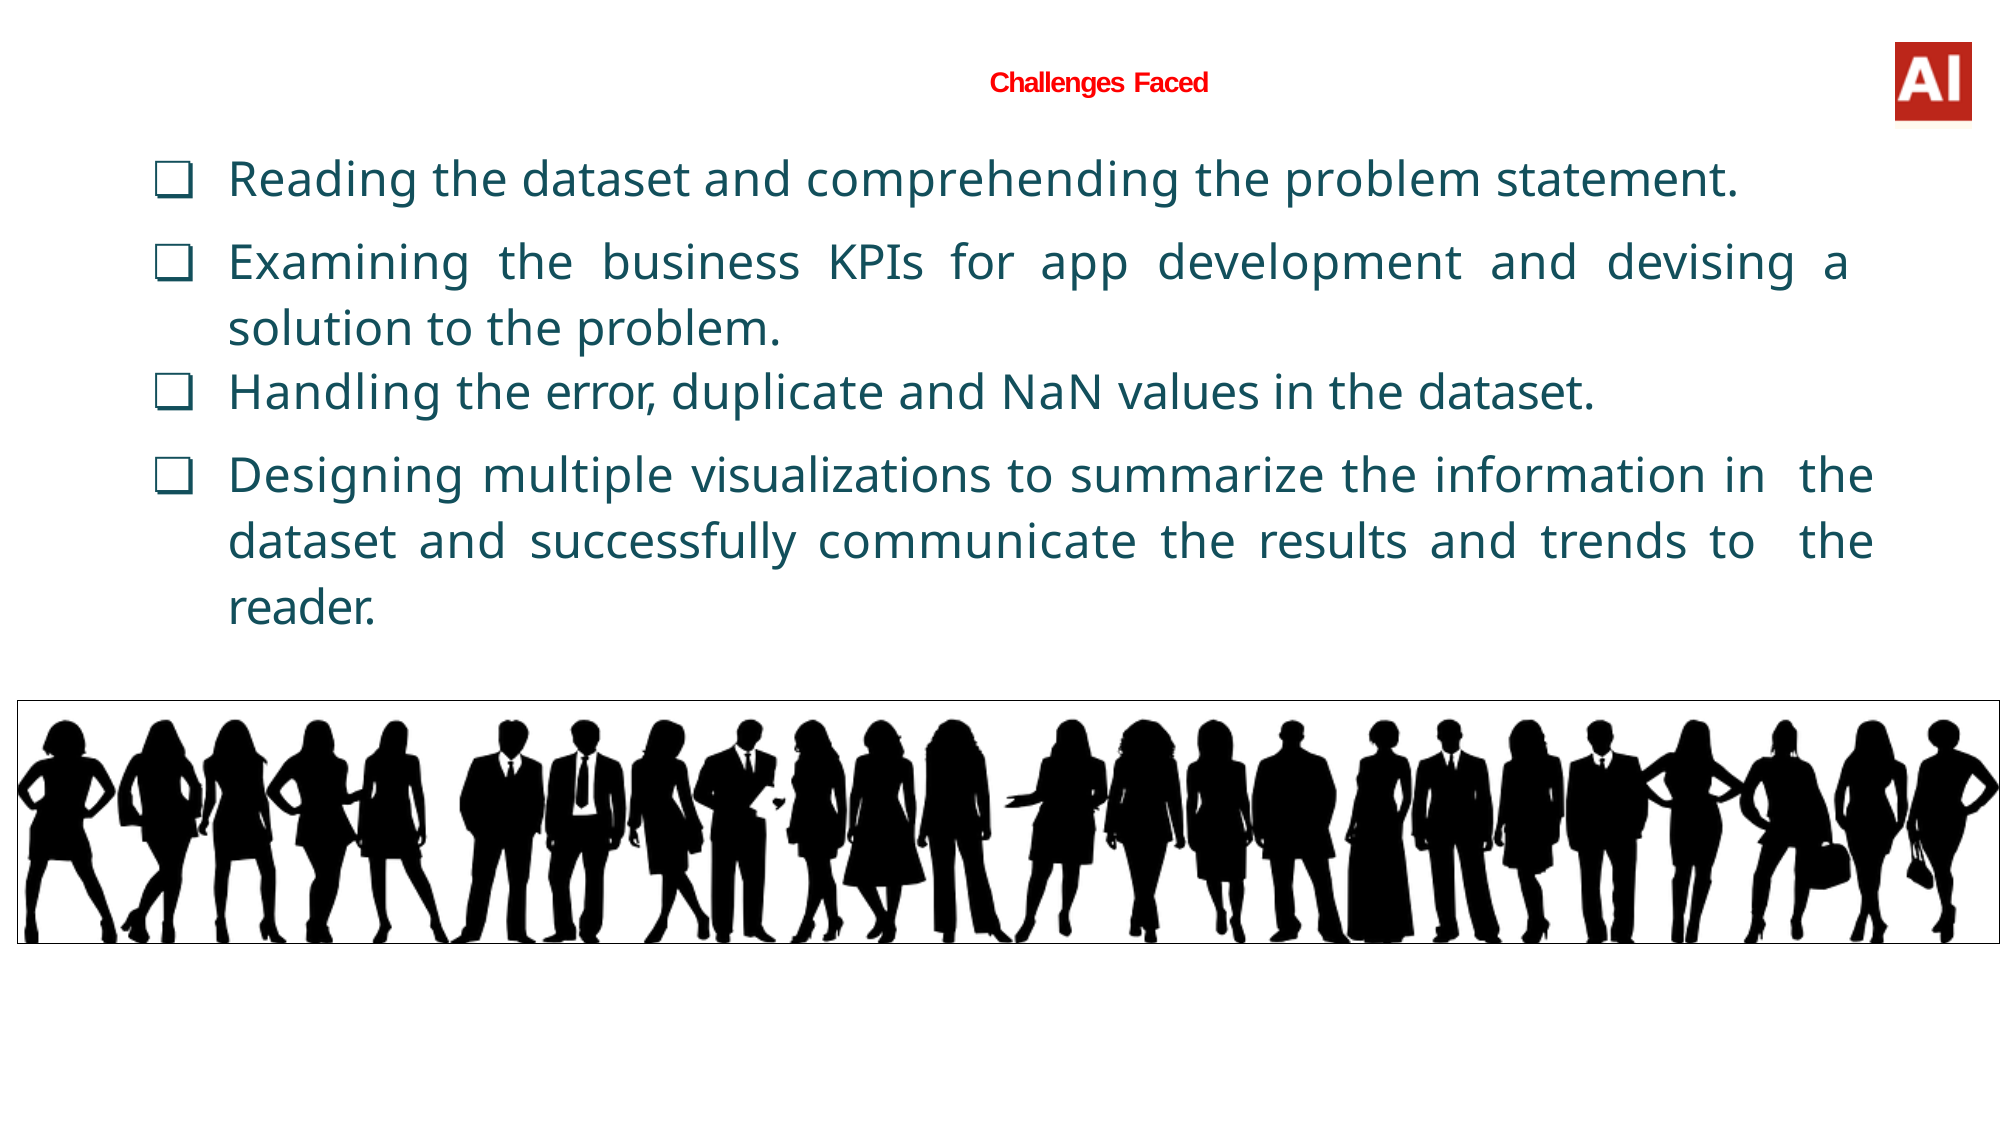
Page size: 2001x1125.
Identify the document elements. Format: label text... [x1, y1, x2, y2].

picture [1895, 42, 1972, 129]
list Reading the dataset and comprehending the problem statement. Examining the business KPIs for app development and devising a solution to the problem. Handling the error, duplicate and NaN values in the dataset. Designing multiple visualizations to summarize the information in the dataset and successfully communicate the results and trends to the reader. [137, 140, 1892, 651]
title Challenges Faced [337, 59, 1863, 140]
text_box [17, 700, 2000, 944]
